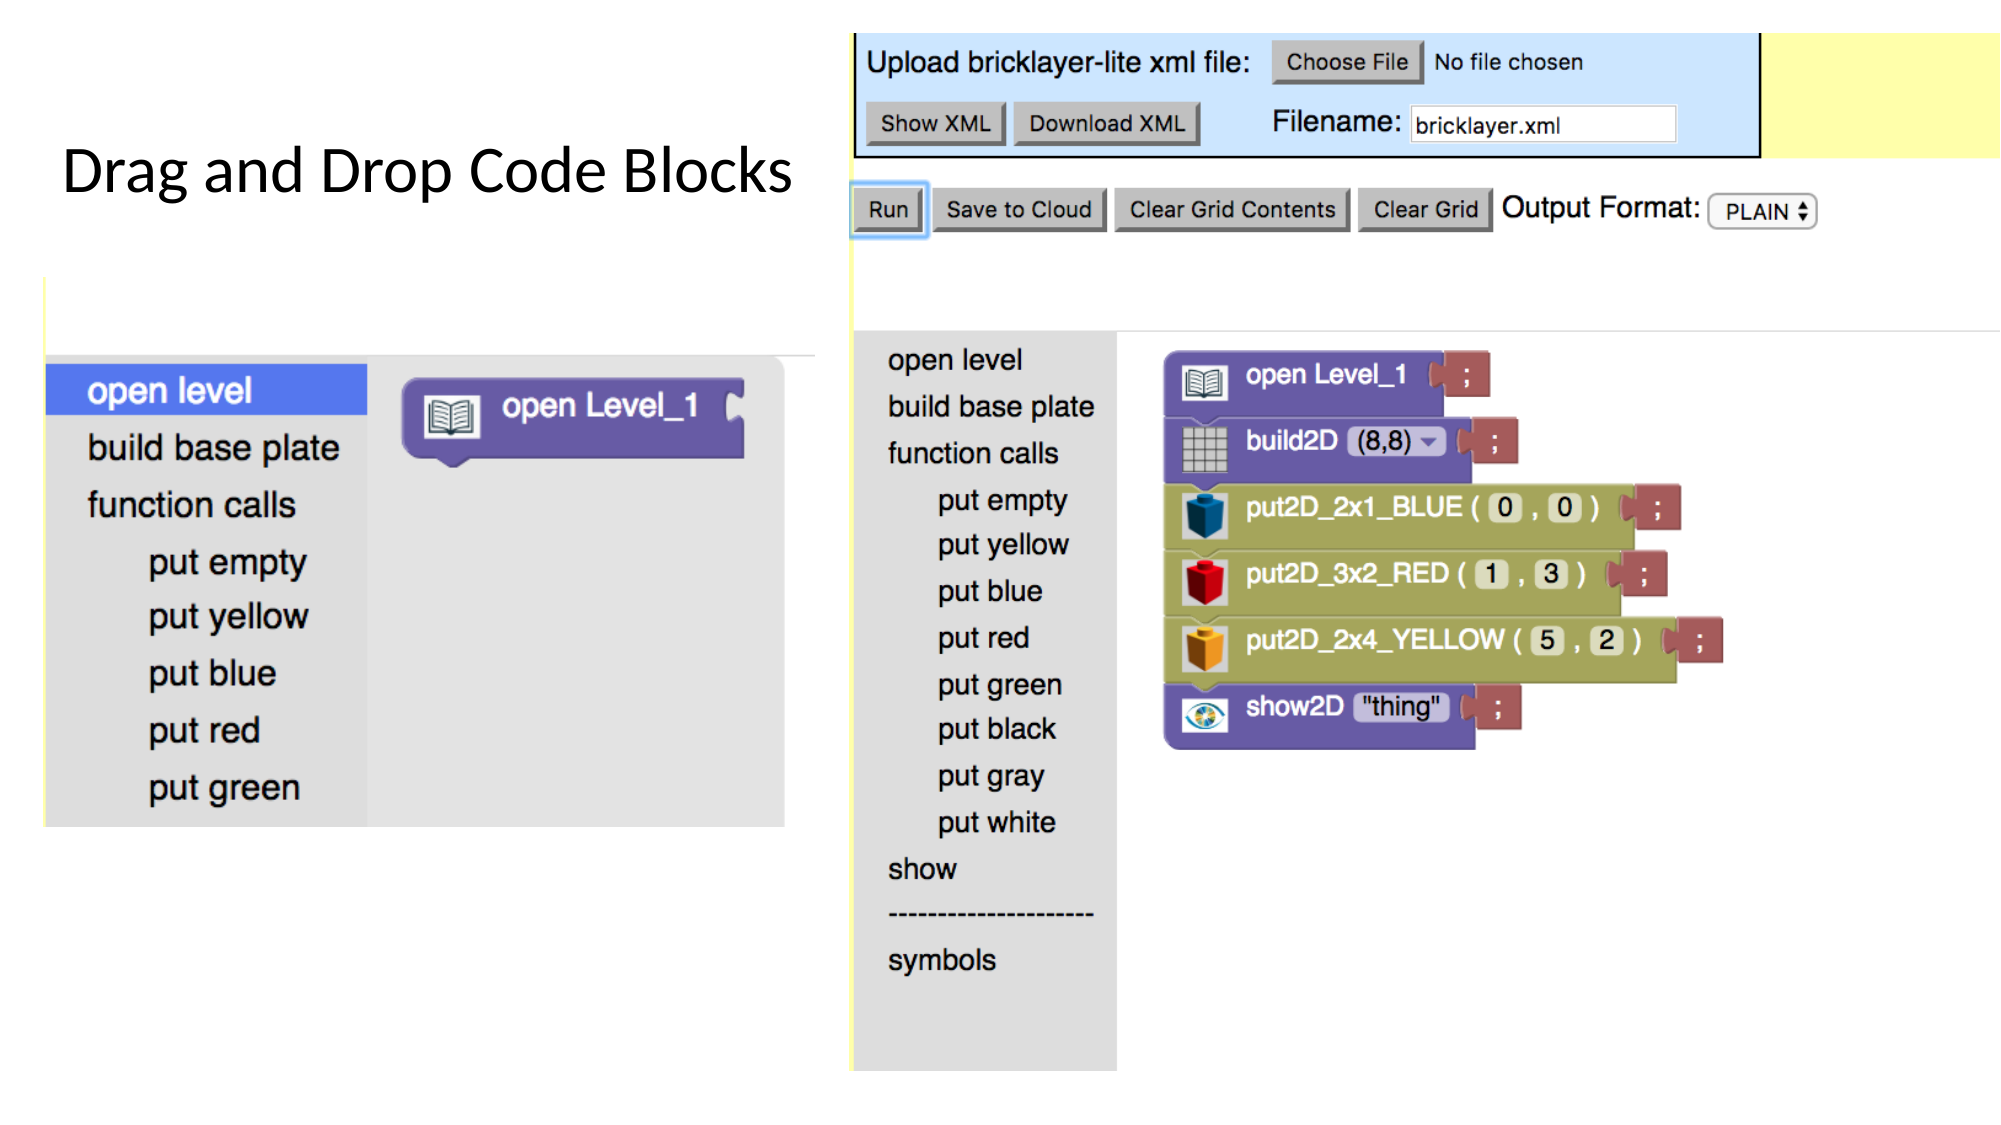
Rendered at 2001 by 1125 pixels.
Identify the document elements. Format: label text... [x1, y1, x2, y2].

text_box Drag and Drop Code Blocks [47, 118, 810, 214]
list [849, 33, 2000, 1071]
picture [43, 277, 815, 827]
